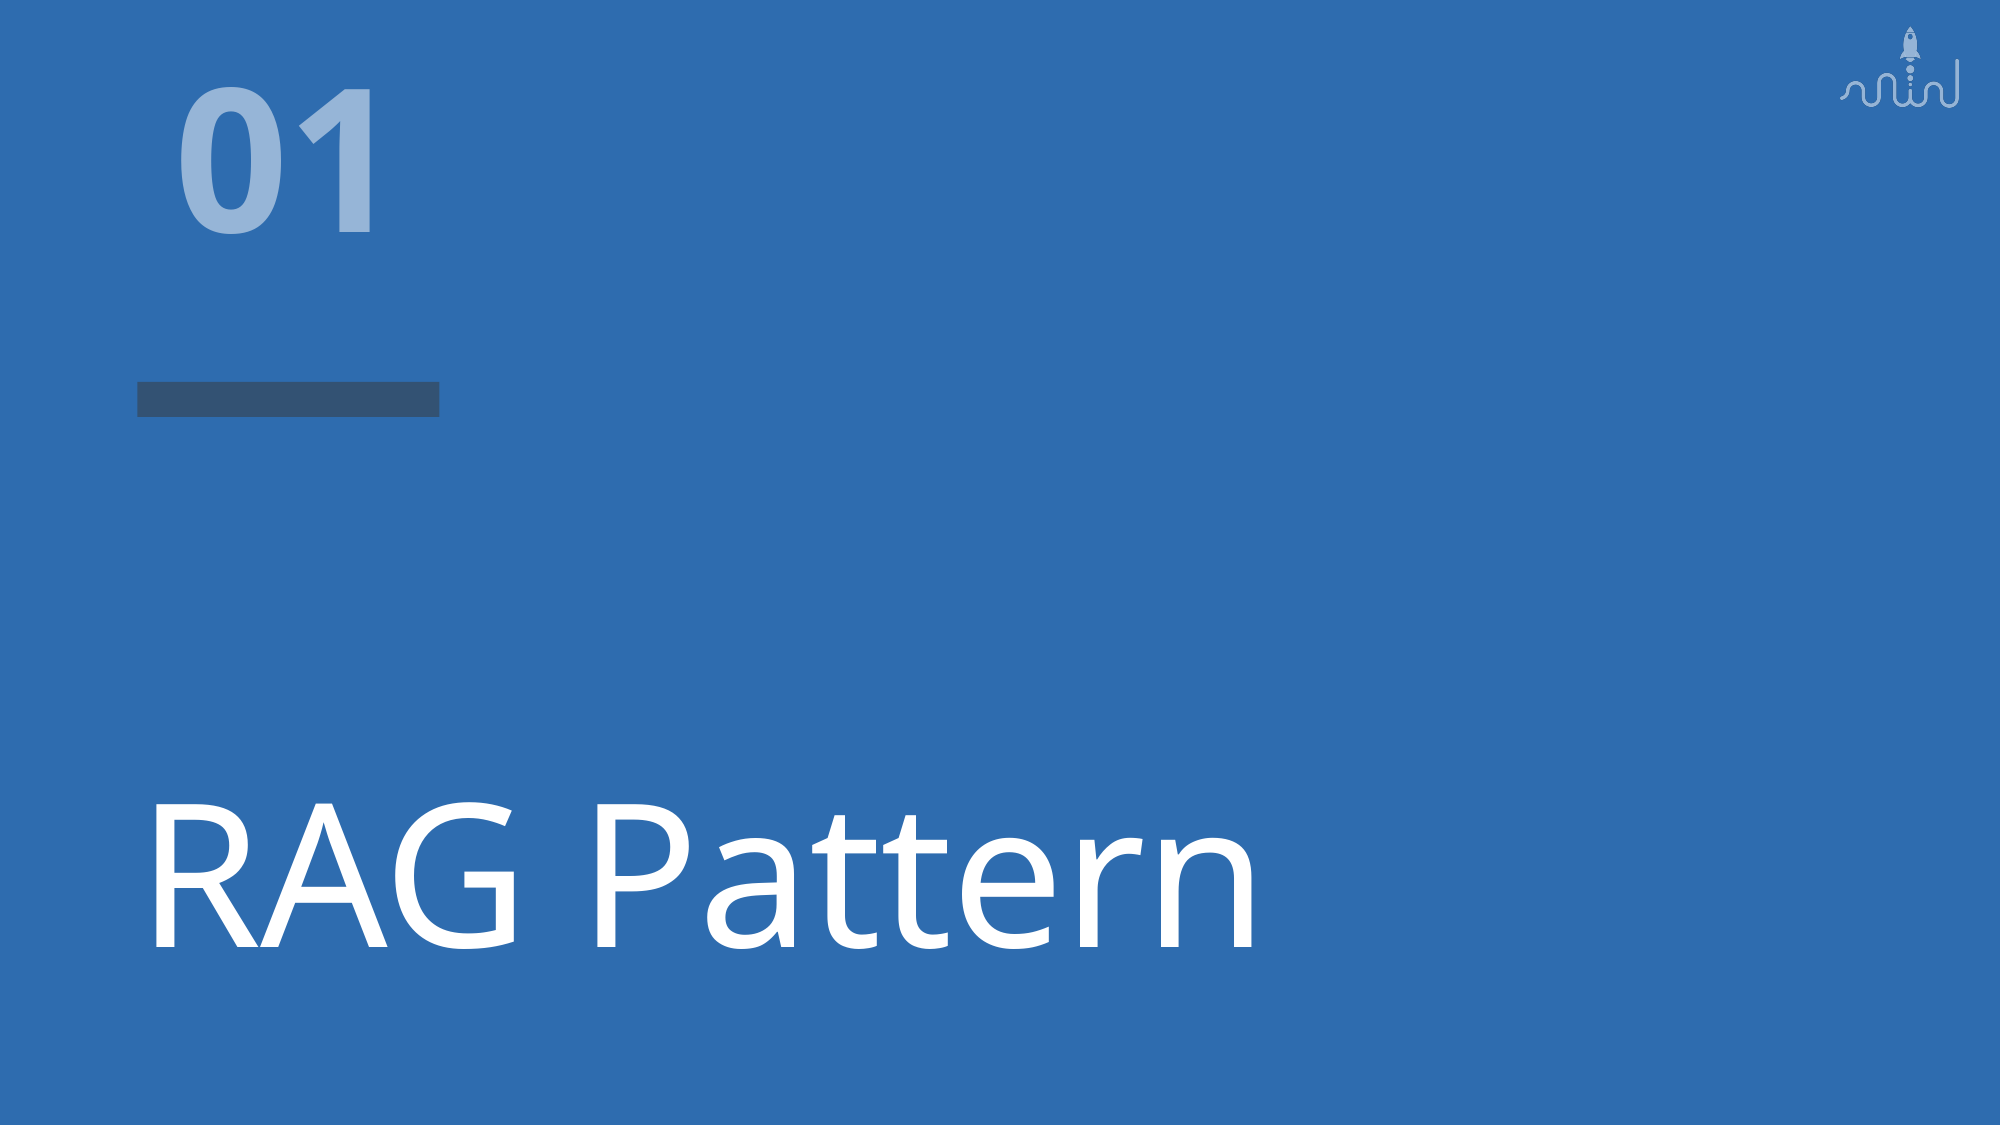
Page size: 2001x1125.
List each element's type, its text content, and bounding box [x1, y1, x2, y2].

list RAG Pattern [137, 774, 1841, 1084]
title 01 [137, 59, 440, 382]
picture [1840, 26, 1959, 108]
